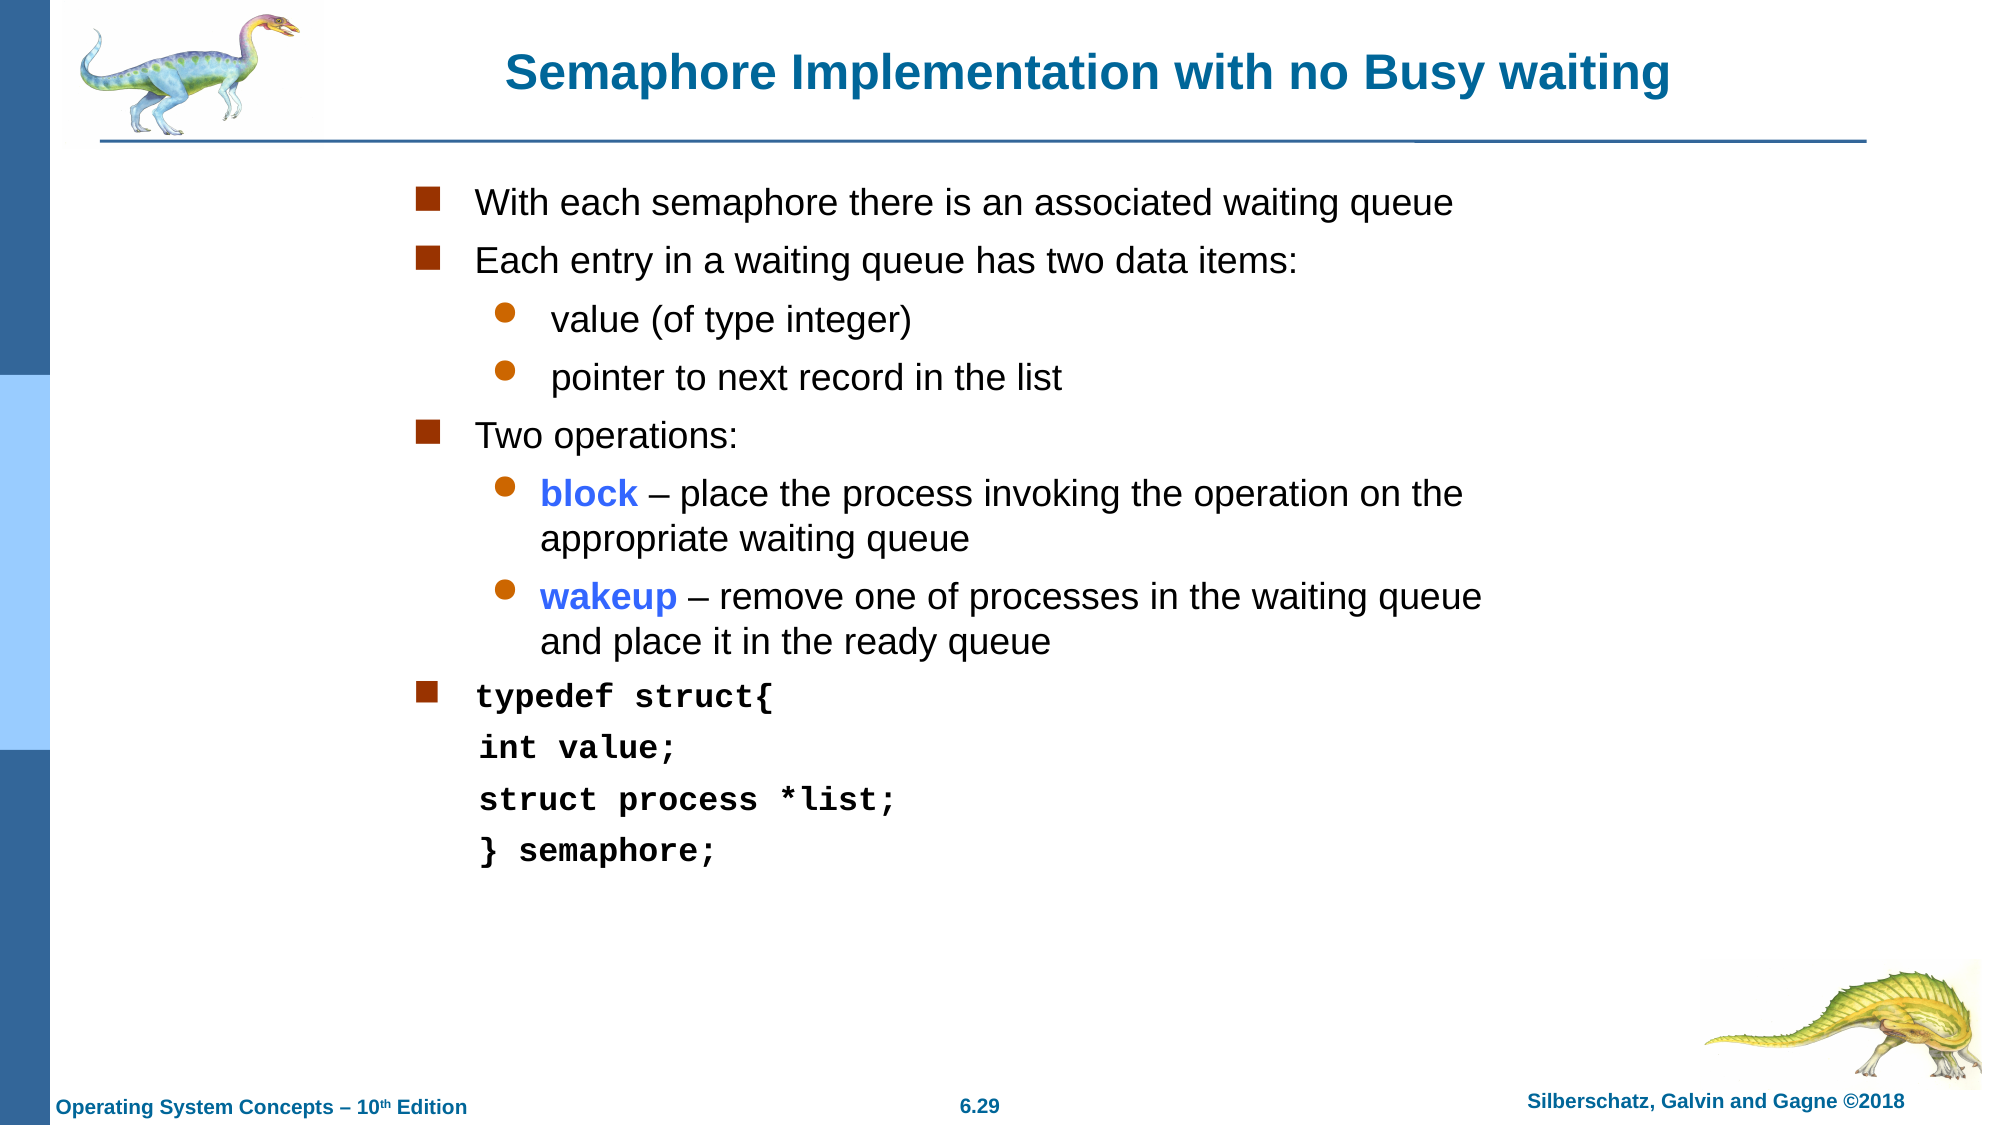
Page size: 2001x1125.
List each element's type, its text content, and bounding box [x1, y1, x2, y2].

picture [1700, 959, 1982, 1090]
picture [62, 0, 324, 149]
title Semaphore Implementation with no Busy waiting [401, 7, 1791, 108]
list With each semaphore there is an associated waiting queue Each entry in a waiting queue has two data items: value (of type integer) pointer to next record in the list Two operations: block – place the process invoking the operation on the appropriate waiting queue wakeup – remove one of processes in the waiting queue and place it in the ready queue typedef struct{ int value; struct process *list; } semaphore; [403, 170, 1546, 942]
